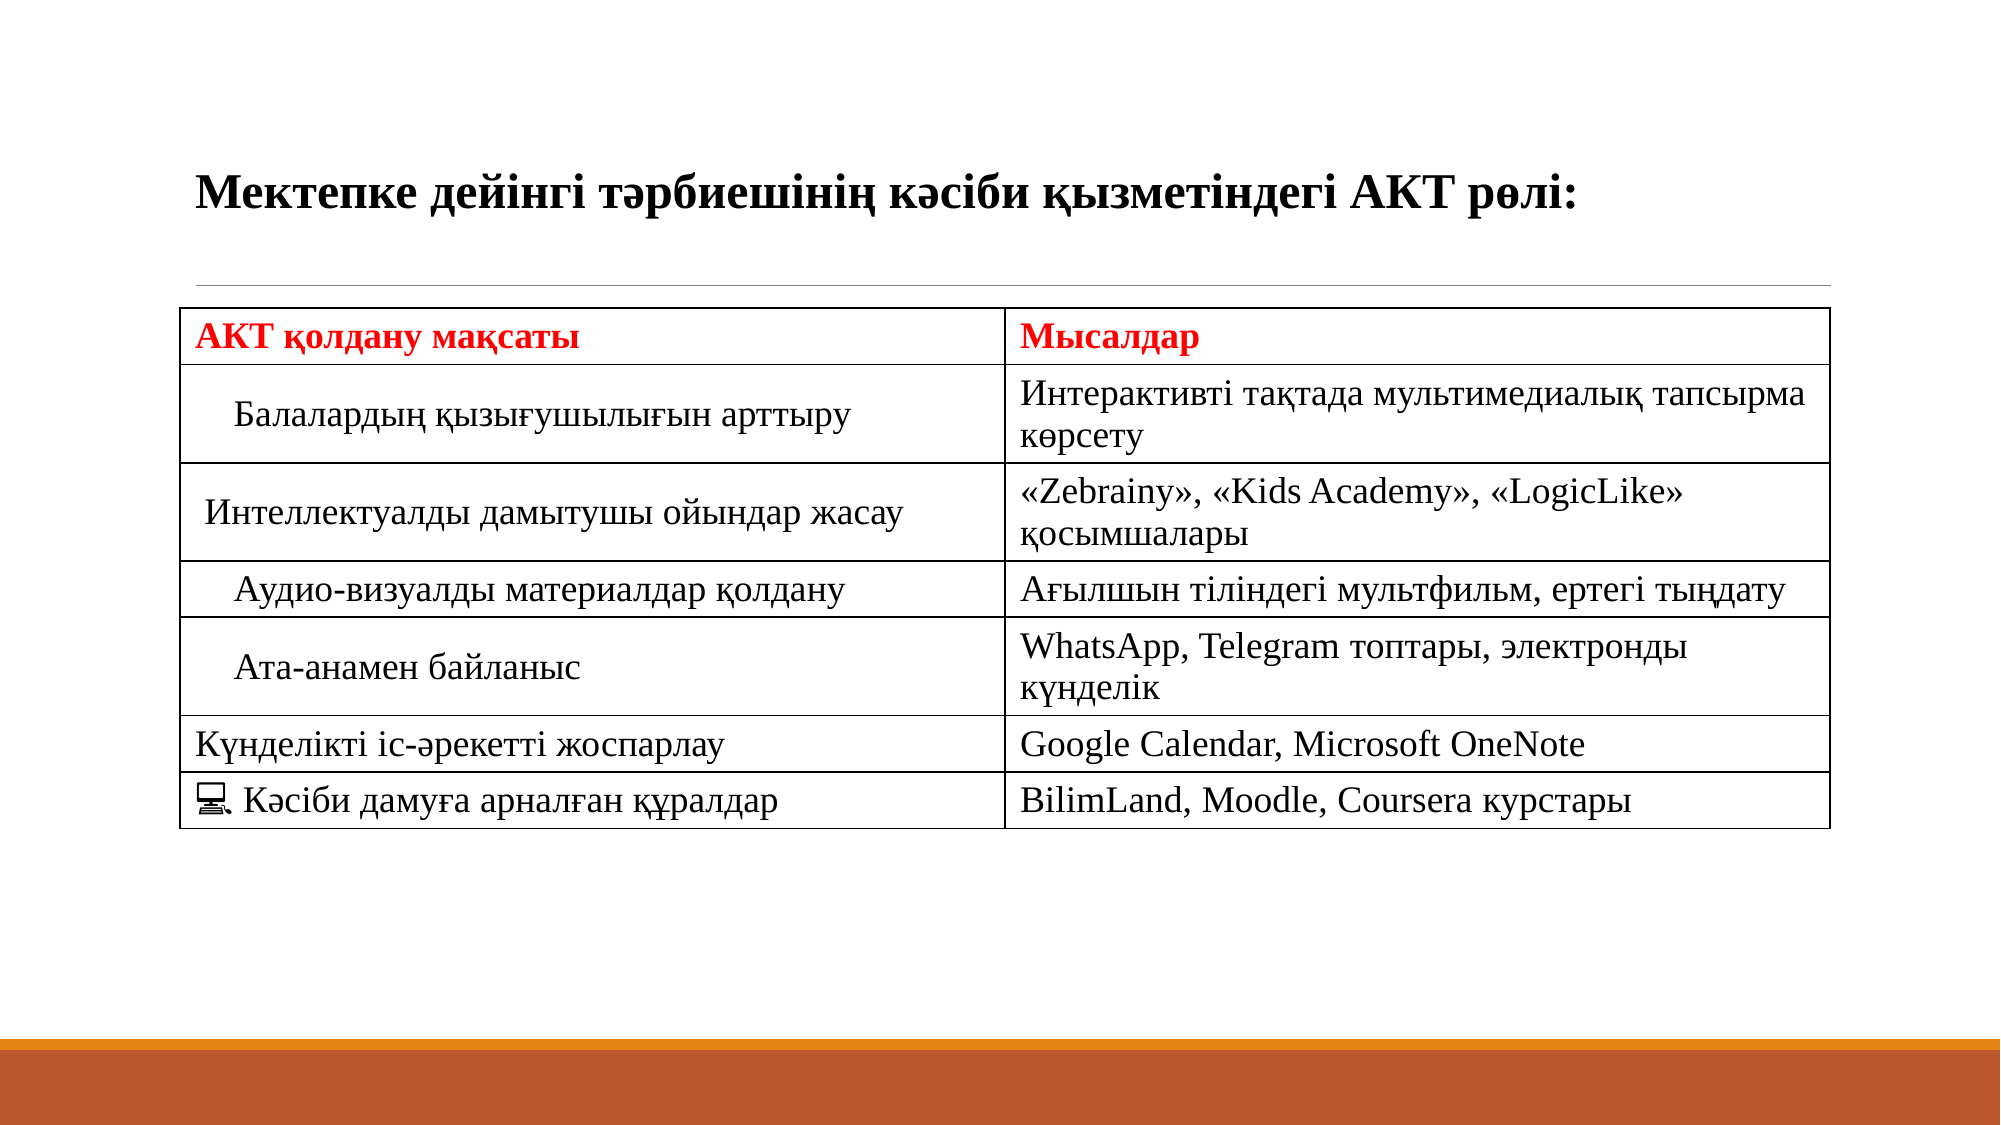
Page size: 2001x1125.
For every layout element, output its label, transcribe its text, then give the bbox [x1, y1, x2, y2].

table_cell 📱 Ата-анамен байланыс [181, 618, 1004, 715]
table_cell Интеллектуалды дамытушы ойындар жасау [181, 464, 1004, 560]
table_header АКТ қолдану мақсаты [181, 309, 1004, 364]
table_cell WhatsApp, Telegram топтары, электронды күнделік [1006, 618, 1829, 715]
table_cell Интерактивті тақтада мультимедиалық тапсырма көрсету [1006, 365, 1829, 462]
table_cell BilimLand, Moodle, Coursera курстары [1006, 773, 1829, 828]
table_cell 💻 Кәсіби дамуға арналған құралдар [181, 773, 1004, 828]
table_cell Күнделікті іс-әрекетті жоспарлау [181, 716, 1004, 771]
text_box Мектепке дейінгі тәрбиешінің кәсіби қызметіндегі АКТ рөлі: [179, 151, 1676, 272]
table_cell Ағылшын тіліндегі мультфильм, ертегі тыңдату [1006, 562, 1829, 616]
table_cell Google Calendar, Microsoft OneNote [1006, 716, 1829, 771]
table_header Мысалдар [1006, 309, 1829, 364]
table_cell 🎥 Аудио-визуалды материалдар қолдану [181, 562, 1004, 616]
table_cell 🎨 Балалардың қызығушылығын арттыру [181, 365, 1004, 462]
table_cell «Zebrainy», «Kids Academy», «LogicLike» қосымшалары [1006, 464, 1829, 560]
